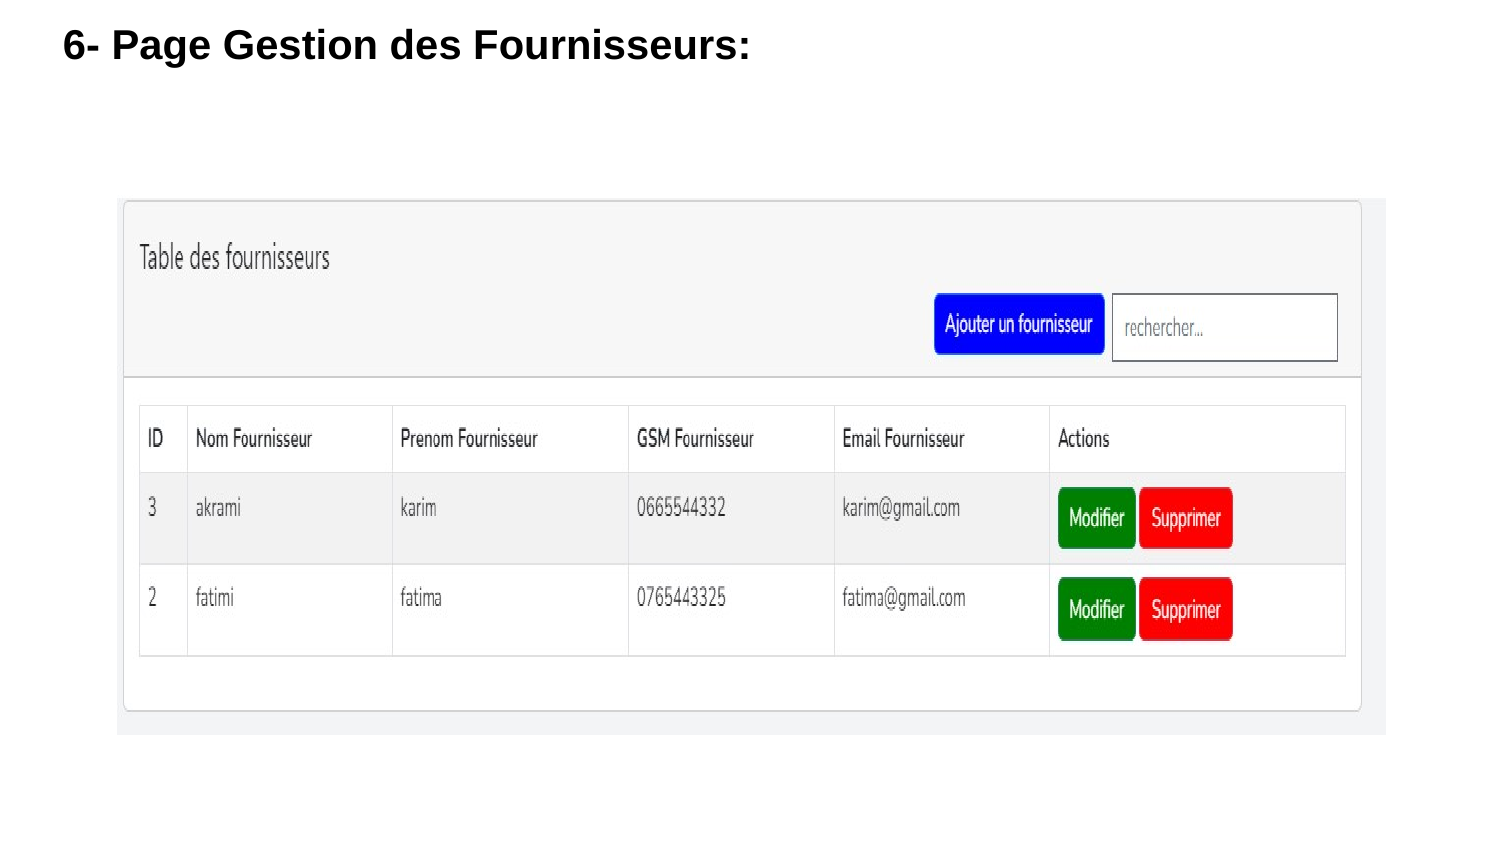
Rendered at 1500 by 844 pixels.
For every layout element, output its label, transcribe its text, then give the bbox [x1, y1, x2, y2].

text_box 6- Page Gestion des Fournisseurs: [48, 10, 1015, 76]
picture [116, 194, 1387, 735]
